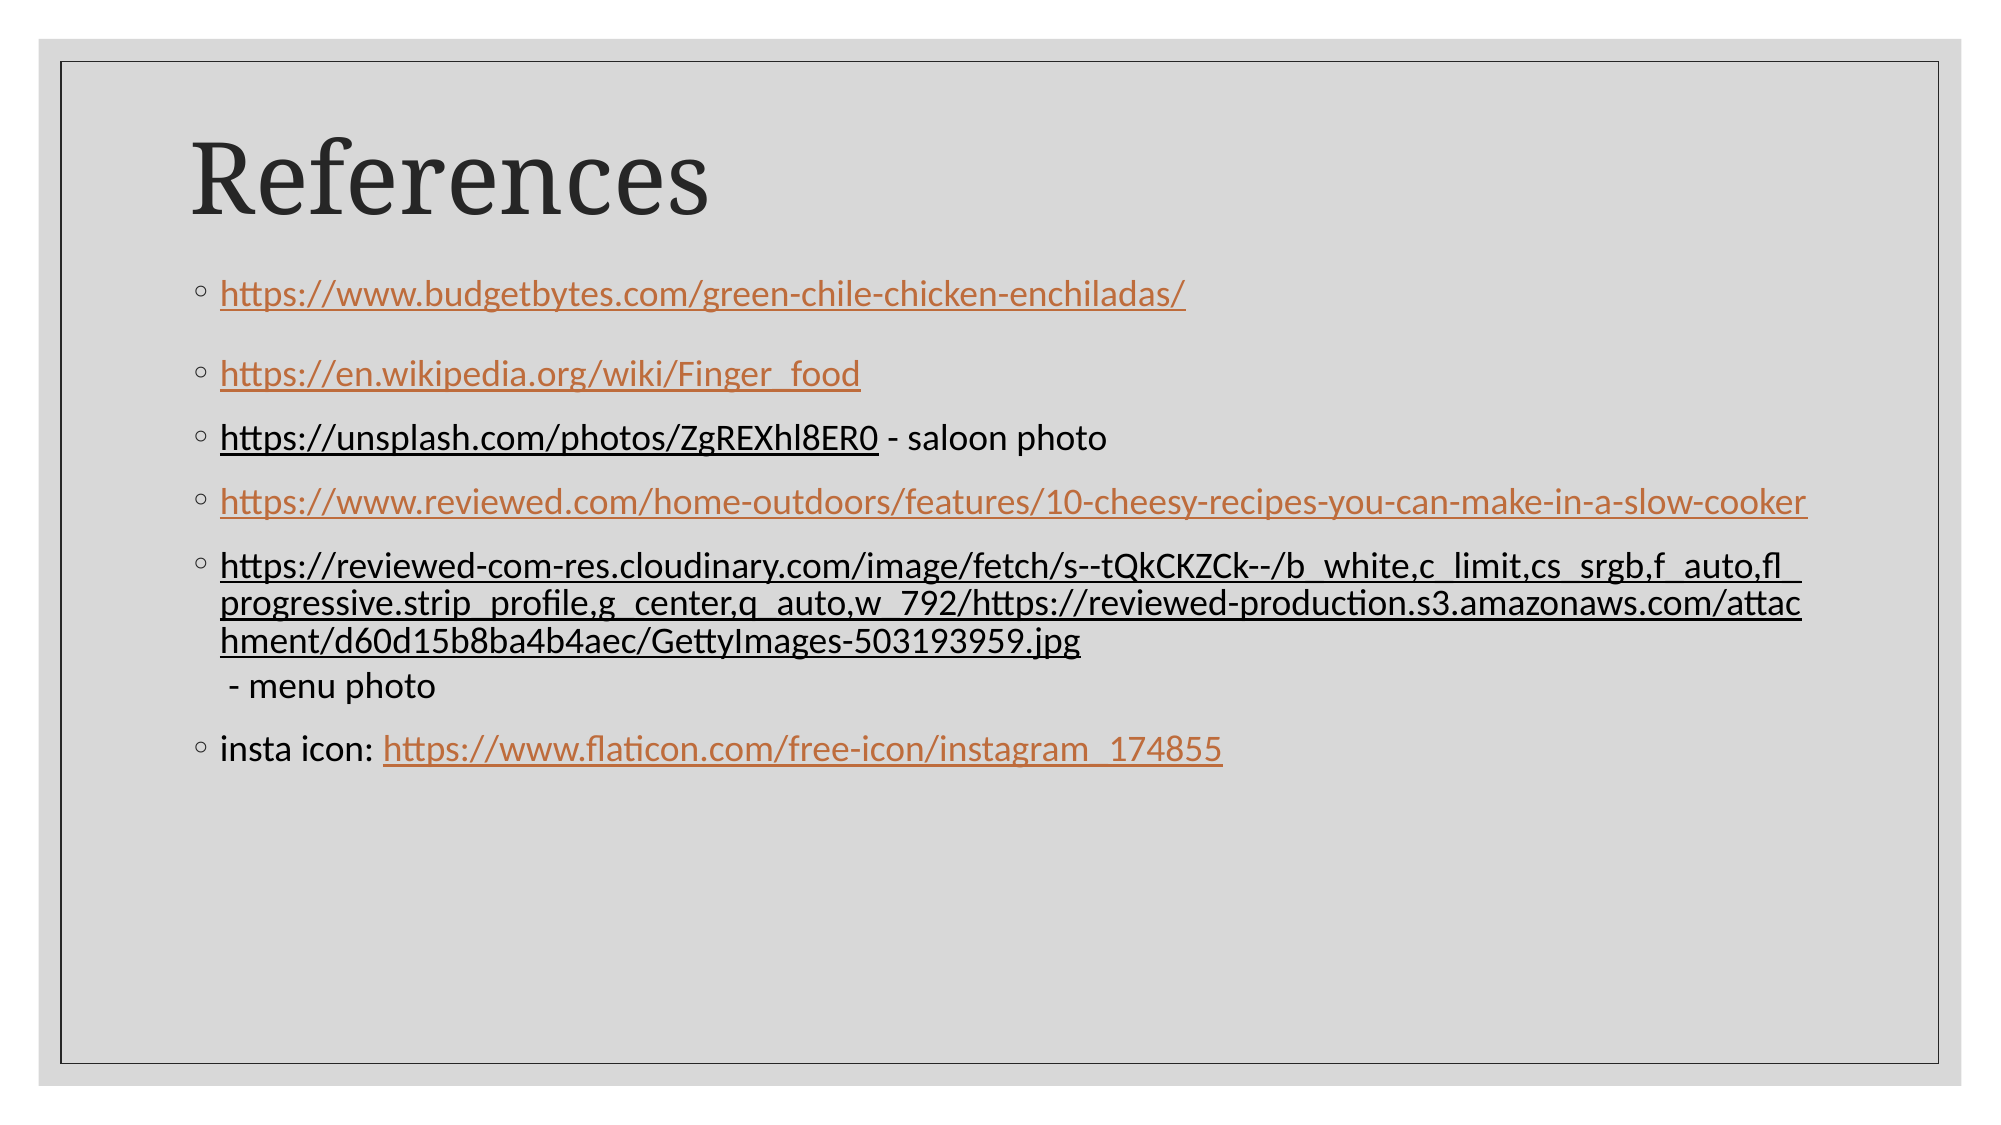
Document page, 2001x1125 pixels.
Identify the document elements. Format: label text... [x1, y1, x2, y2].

list https://www.budgetbytes.com/green-chile-chicken-enchiladas/ https://en.wikipedia.org/wiki/Finger_food https://unsplash.com/photos/ZgREXhl8ER0 - saloon photo https://www.reviewed.com/home-outdoors/features/10-cheesy-recipes-you-can-make-in-a-slow-cooker https://reviewed-com-res.cloudinary.com/image/fetch/s--tQkCKZCk--/b_white,c_limit,cs_srgb,f_auto,fl_progressive.strip_profile,g_center,q_auto,w_792/https://reviewed-production.s3.amazonaws.com/attachment/d60d15b8ba4b4aec/GettyImages-503193959.jpg - menu photo insta icon: https://www.flaticon.com/free-icon/instagram_174855 [174, 258, 1825, 977]
title References [174, 105, 1825, 258]
